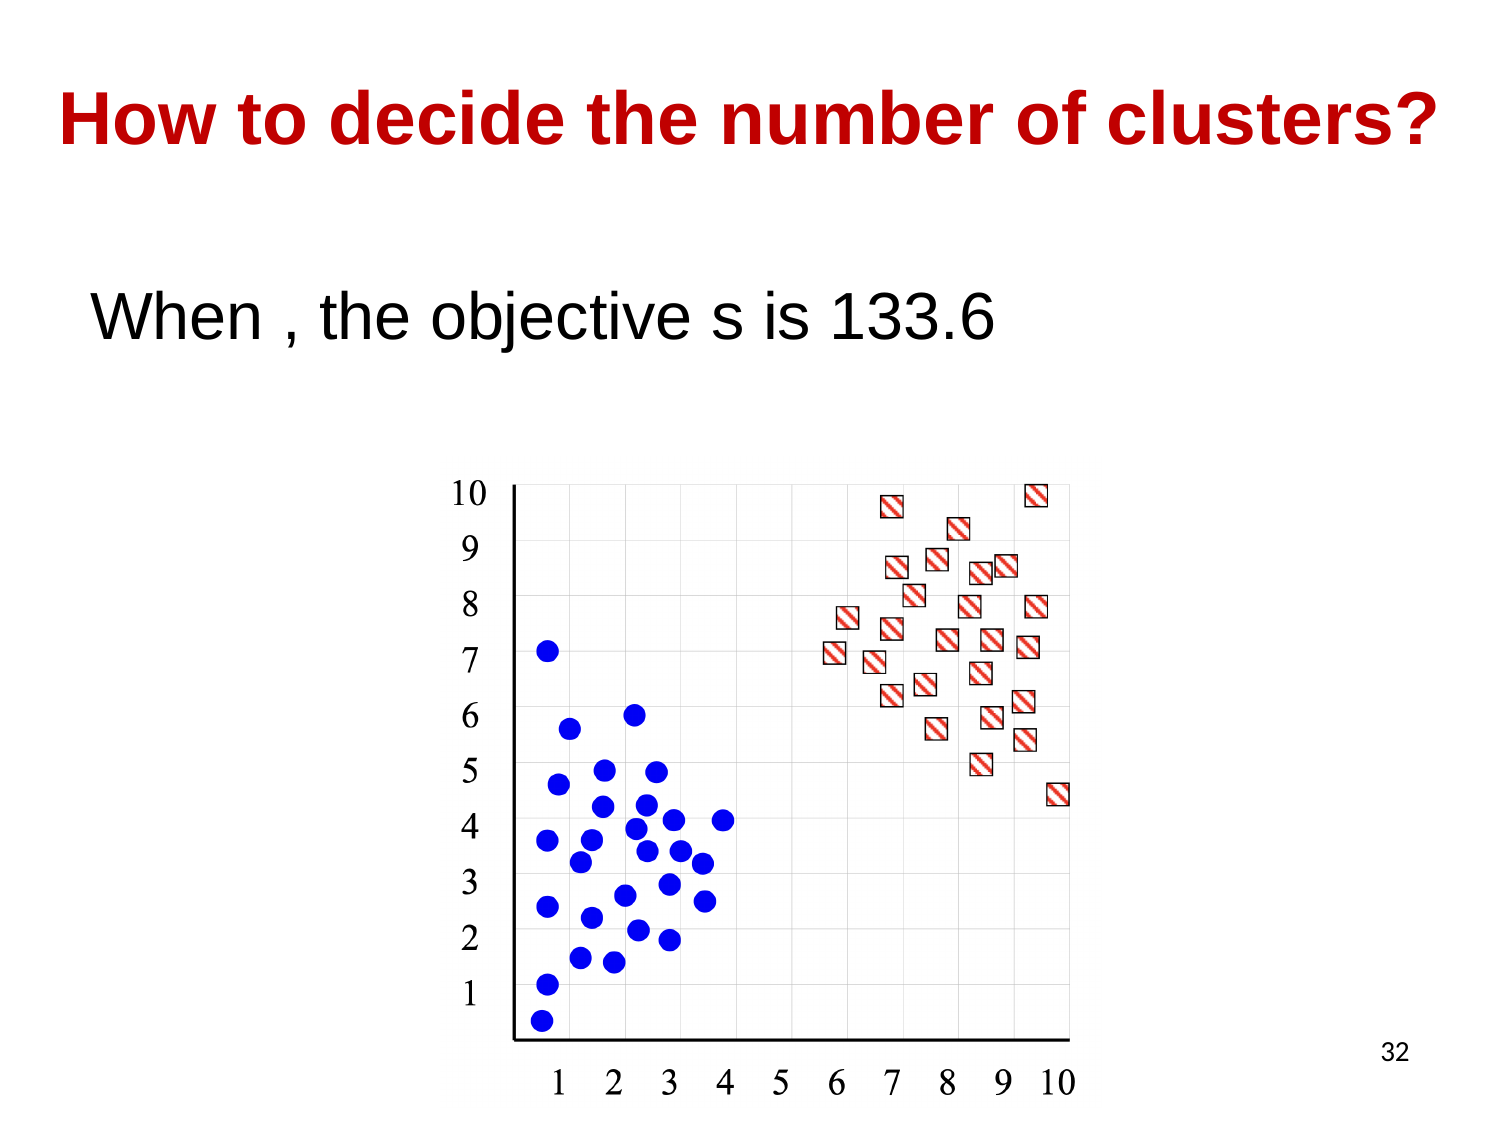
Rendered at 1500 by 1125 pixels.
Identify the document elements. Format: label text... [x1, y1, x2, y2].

slide_number 32 [1106, 1024, 1426, 1103]
picture [440, 456, 1102, 1108]
title How to decide the number of clusters? [0, 17, 1500, 211]
